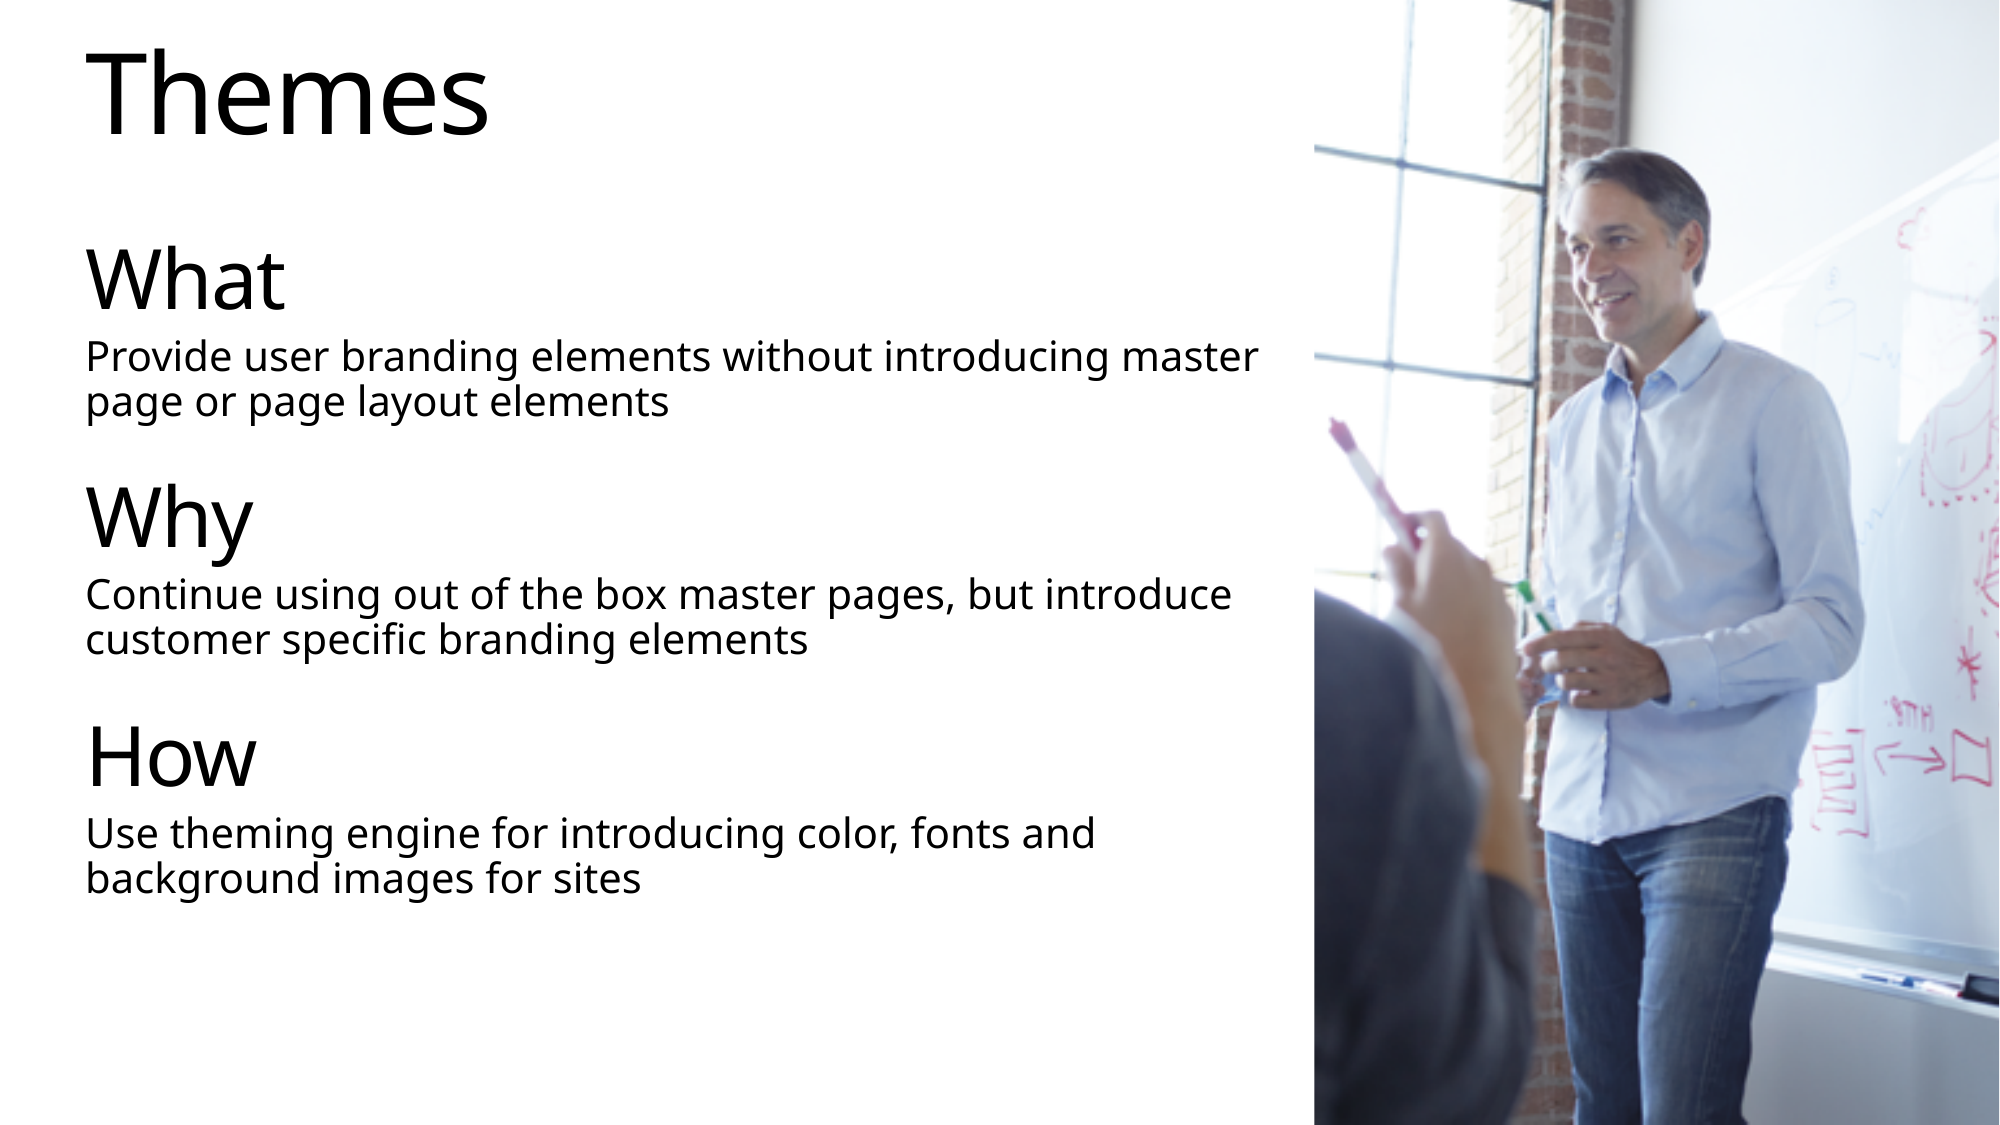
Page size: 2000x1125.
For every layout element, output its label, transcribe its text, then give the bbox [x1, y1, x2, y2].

list What Provide user branding elements without introducing master page or page layout elements Why Continue using out of the box master pages, but introduce customer specific branding elements How Use theming engine for introducing color, fonts and background images for sites [85, 237, 1266, 562]
picture [1314, 0, 2000, 1125]
title Themes [85, 37, 1314, 161]
